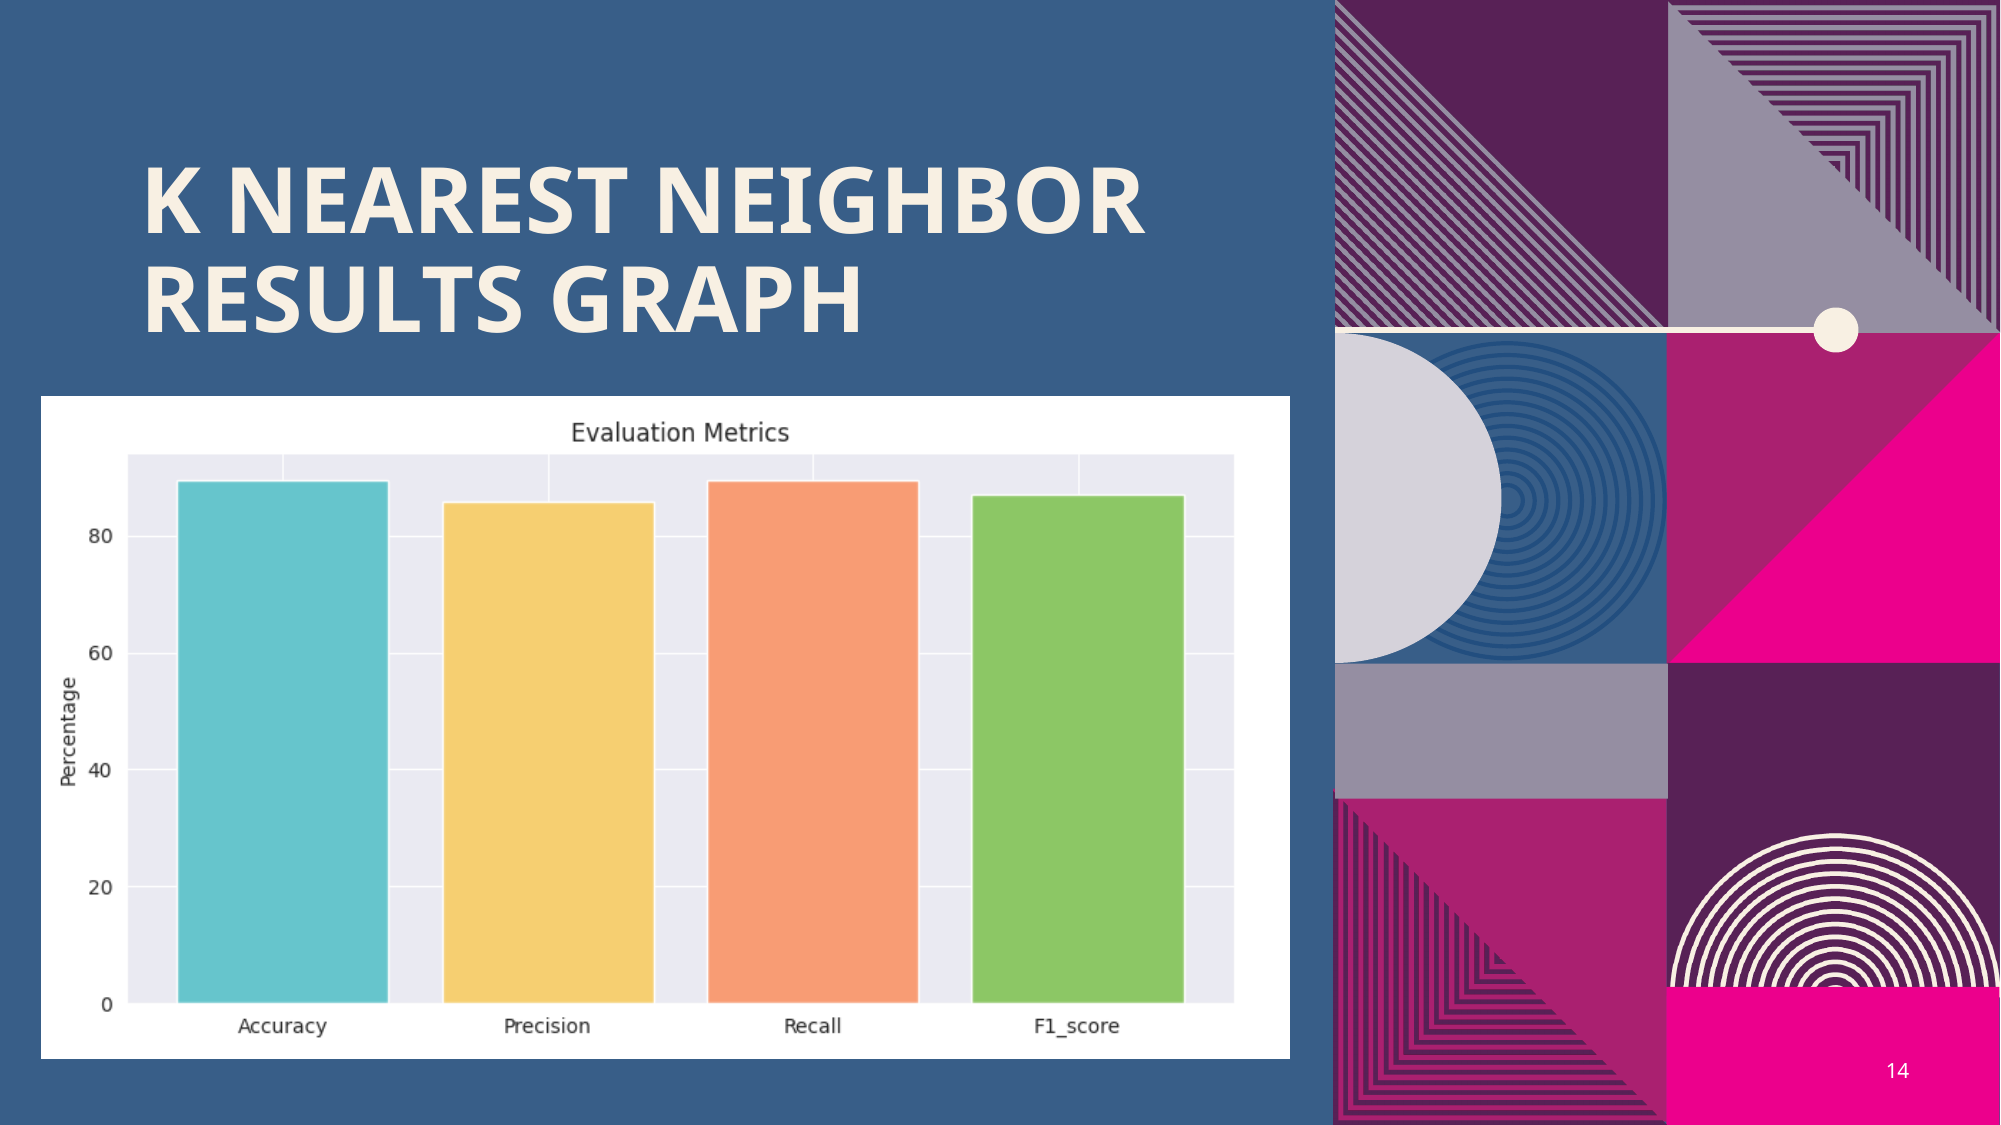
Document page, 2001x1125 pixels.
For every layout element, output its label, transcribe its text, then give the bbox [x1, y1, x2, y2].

picture [1333, 791, 1667, 1125]
picture [1669, 833, 2001, 998]
slide_number 14 [1849, 1042, 1925, 1103]
title K nearest neighbor results graph [125, 146, 1206, 395]
picture [41, 395, 1290, 1059]
picture [1335, 0, 2001, 333]
